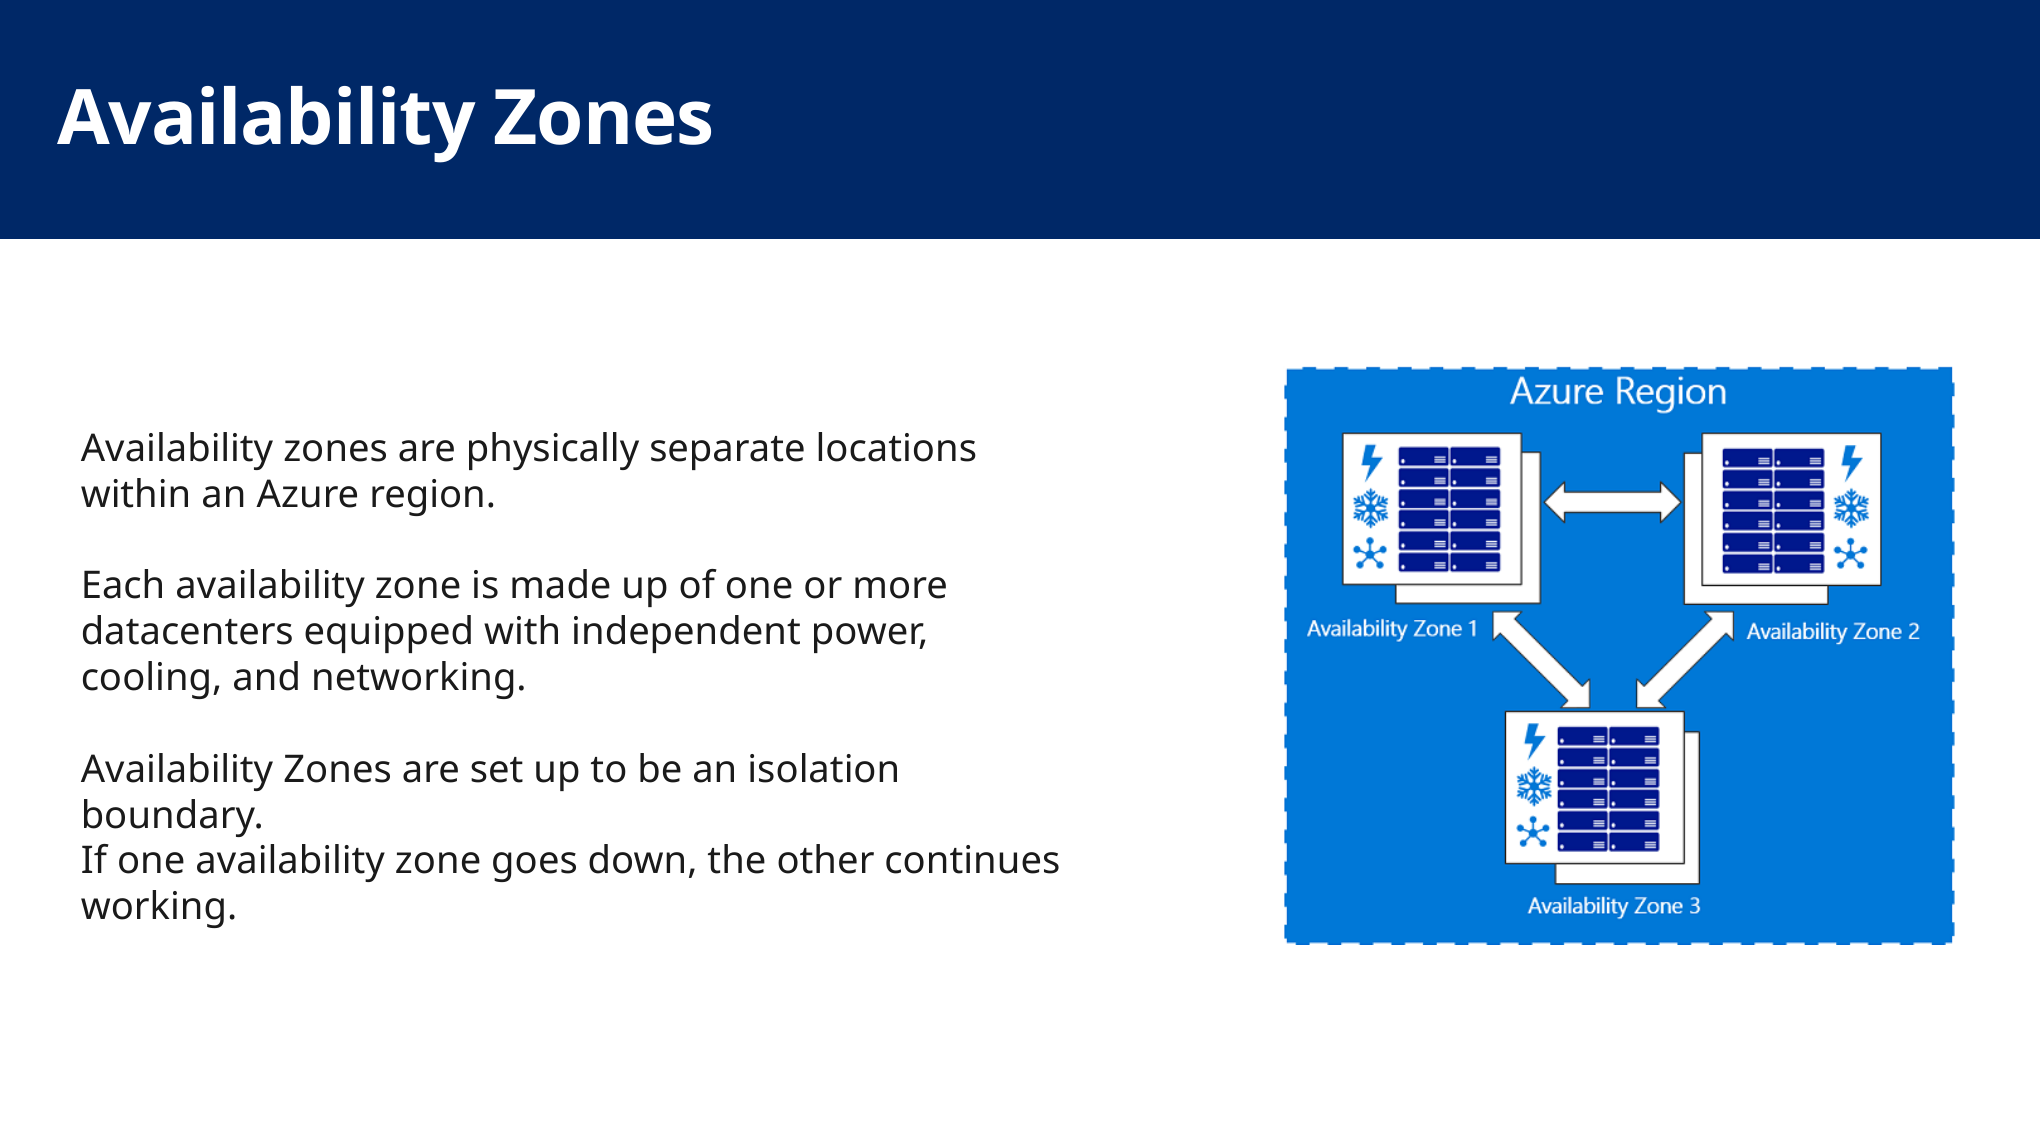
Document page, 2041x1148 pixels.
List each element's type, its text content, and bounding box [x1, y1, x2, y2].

text_box Availability Zones [42, 70, 804, 186]
text_box Availability zones are physically separate locations within an Azure region. Each availability zone is made up of one or more datacenters equipped with independent power, cooling, and networking. Availability Zones are set up to be an isolation boundary. If one availability zone goes down, the other continues working. [66, 415, 1086, 935]
text_box [0, 0, 2041, 240]
picture [1282, 365, 1956, 945]
